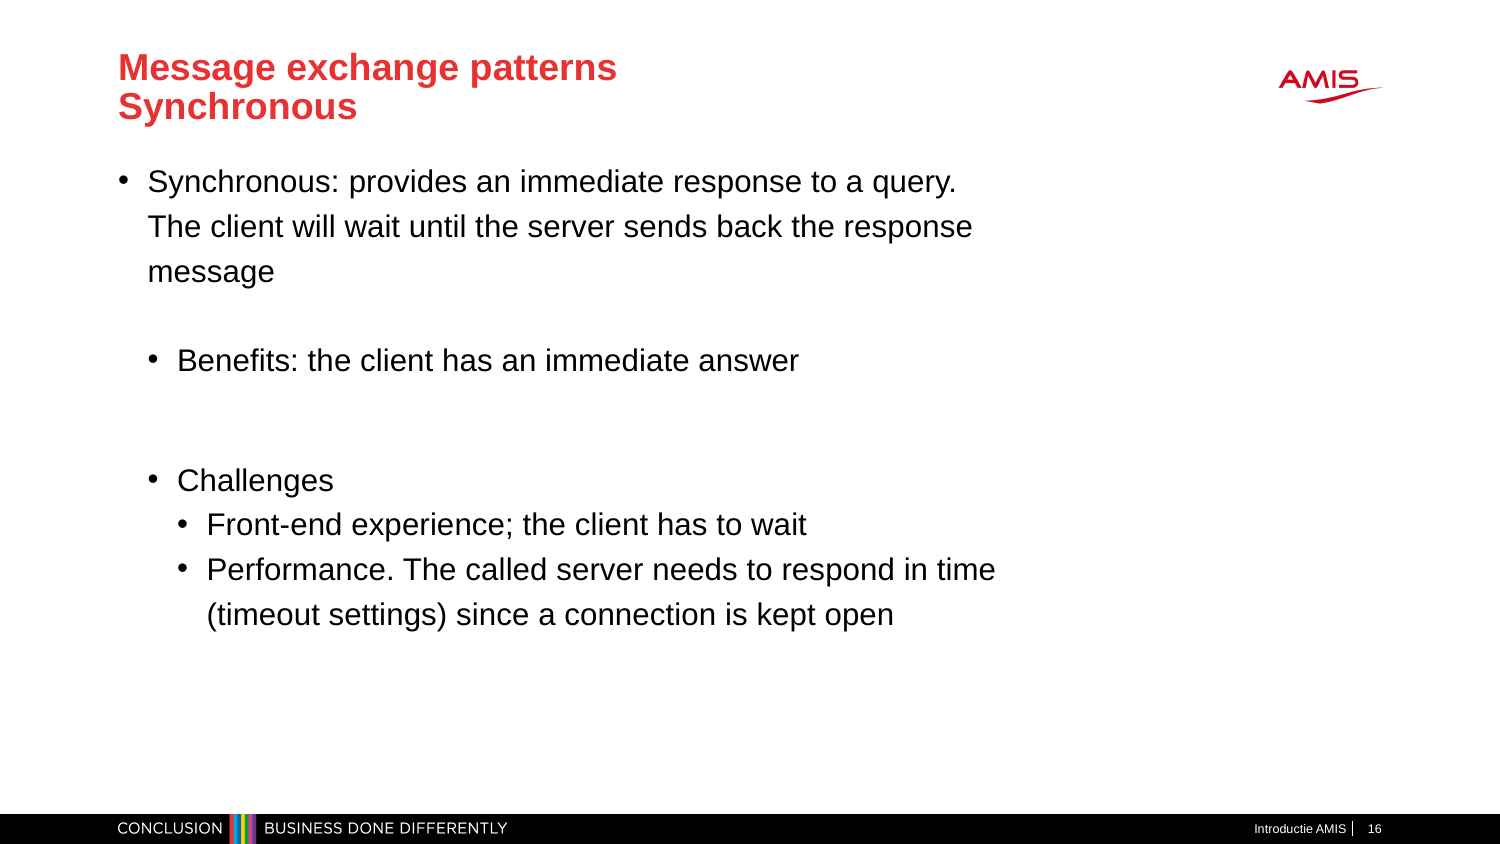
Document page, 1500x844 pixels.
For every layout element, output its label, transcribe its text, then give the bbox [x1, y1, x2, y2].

picture [1205, 58, 1388, 106]
picture [239, 814, 1500, 844]
footer Introductie AMIS [814, 820, 1347, 839]
slide_number 16 [1358, 820, 1382, 839]
picture [0, 814, 236, 844]
title Message exchange patterns Synchronous [118, 47, 1205, 130]
list Synchronous: provides an immediate response to a query. The client will wait until the server sends back the response message Benefits: the client has an immediate answer Challenges Front-end experience; the client has to wait Performance. The called server needs to respond in time (timeout settings) since a connection is kept open [118, 153, 1006, 774]
